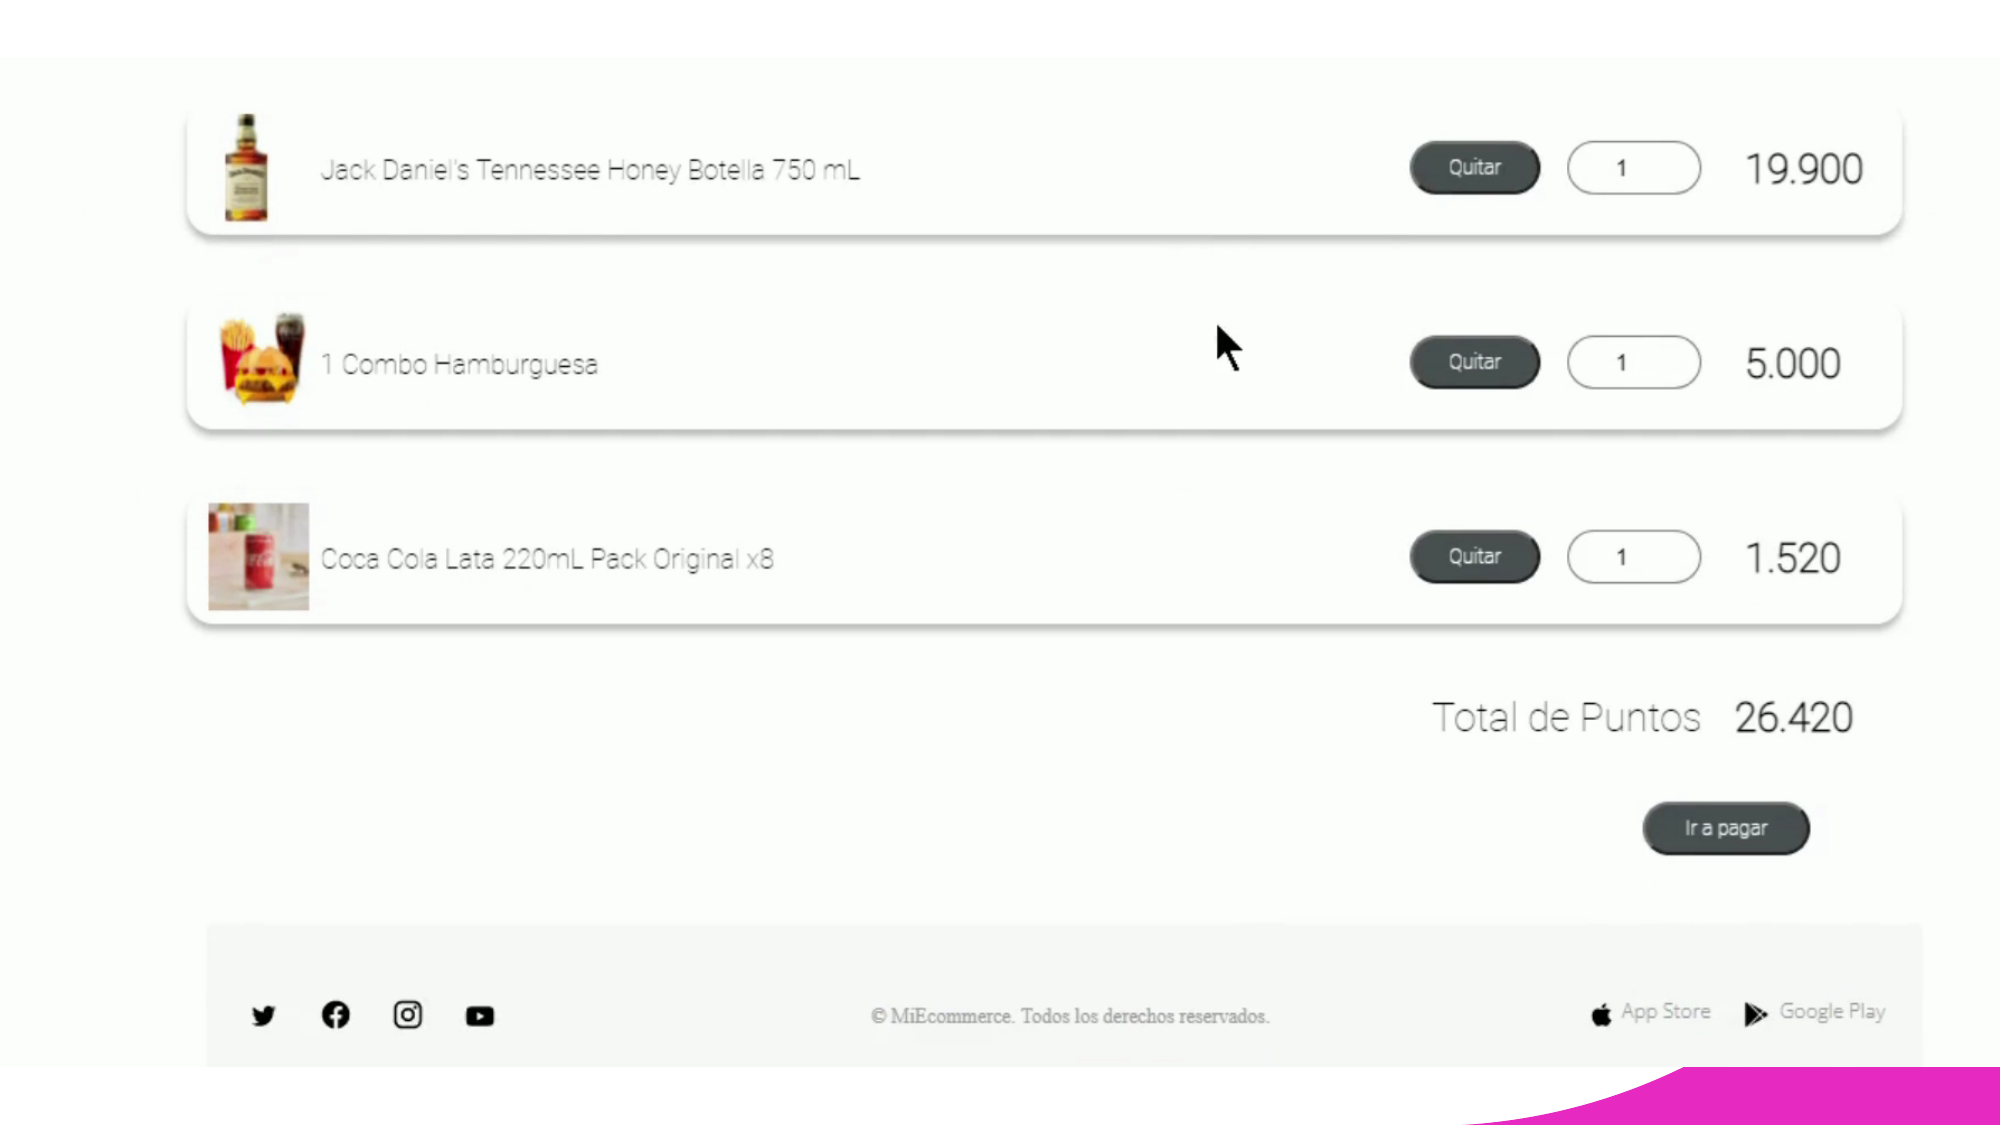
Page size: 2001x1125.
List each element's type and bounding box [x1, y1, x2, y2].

picture [0, 57, 2000, 1067]
